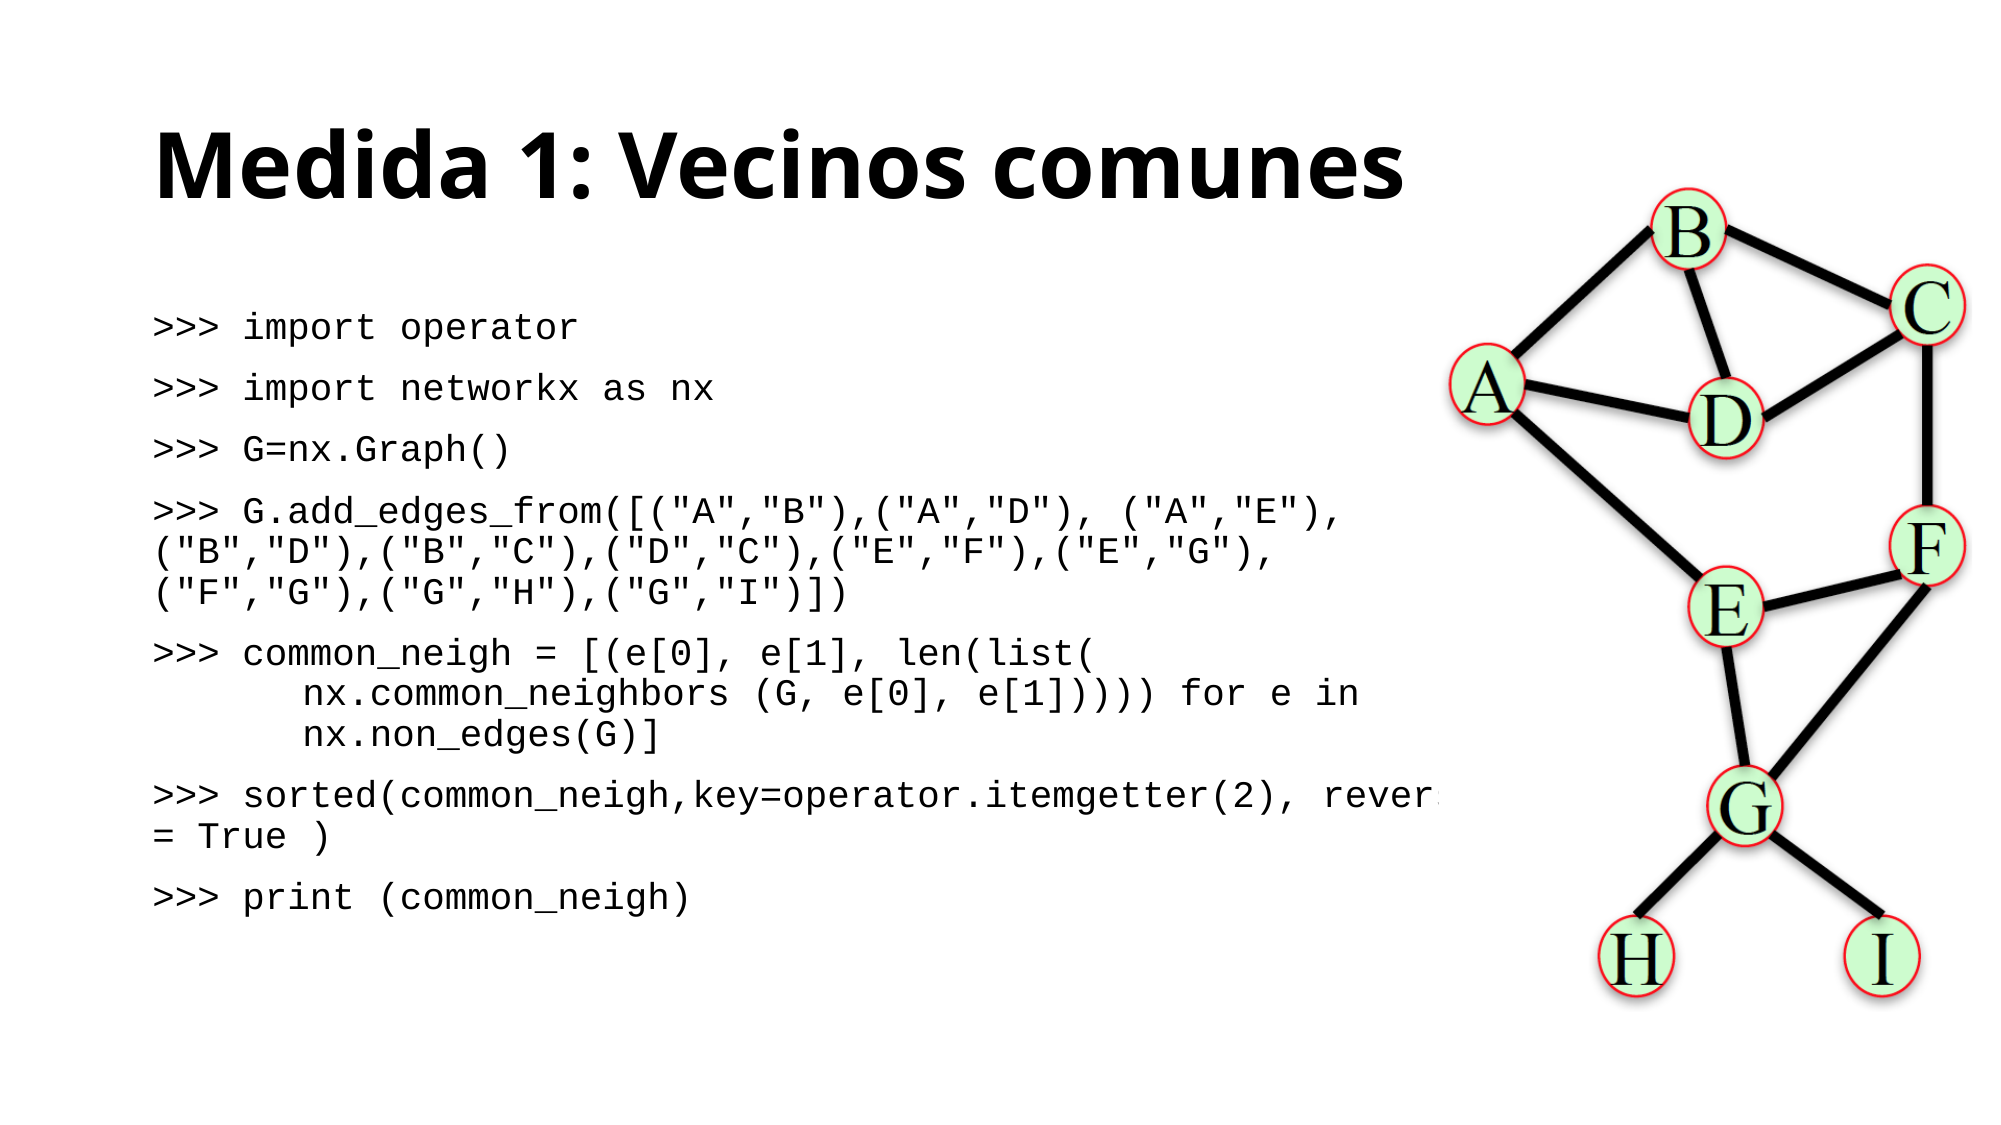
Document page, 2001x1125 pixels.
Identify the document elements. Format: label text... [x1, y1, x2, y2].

list >>> import operator >>> import networkx as nx >>> G=nx.Graph() >>> G.add_edges_from([("A","B"),("A","D"), ("A","E"), ("B","D"),("B","C"),("D","C"),("E","F"),("E","G"),("F","G"),("G","H"),("G","I")]) >>> common_neigh = [(e[0], e[1], len(list( nx.common_neighbors (G, e[0], e[1])))) for e in nx.non_edges(G)] >>> sorted(common_neigh,key=operator.itemgetter(2), reverse = True ) >>> print (common_neigh) [137, 299, 1438, 984]
picture [1438, 178, 1973, 1012]
title Medida 1: Vecinos comunes [137, 59, 1863, 278]
